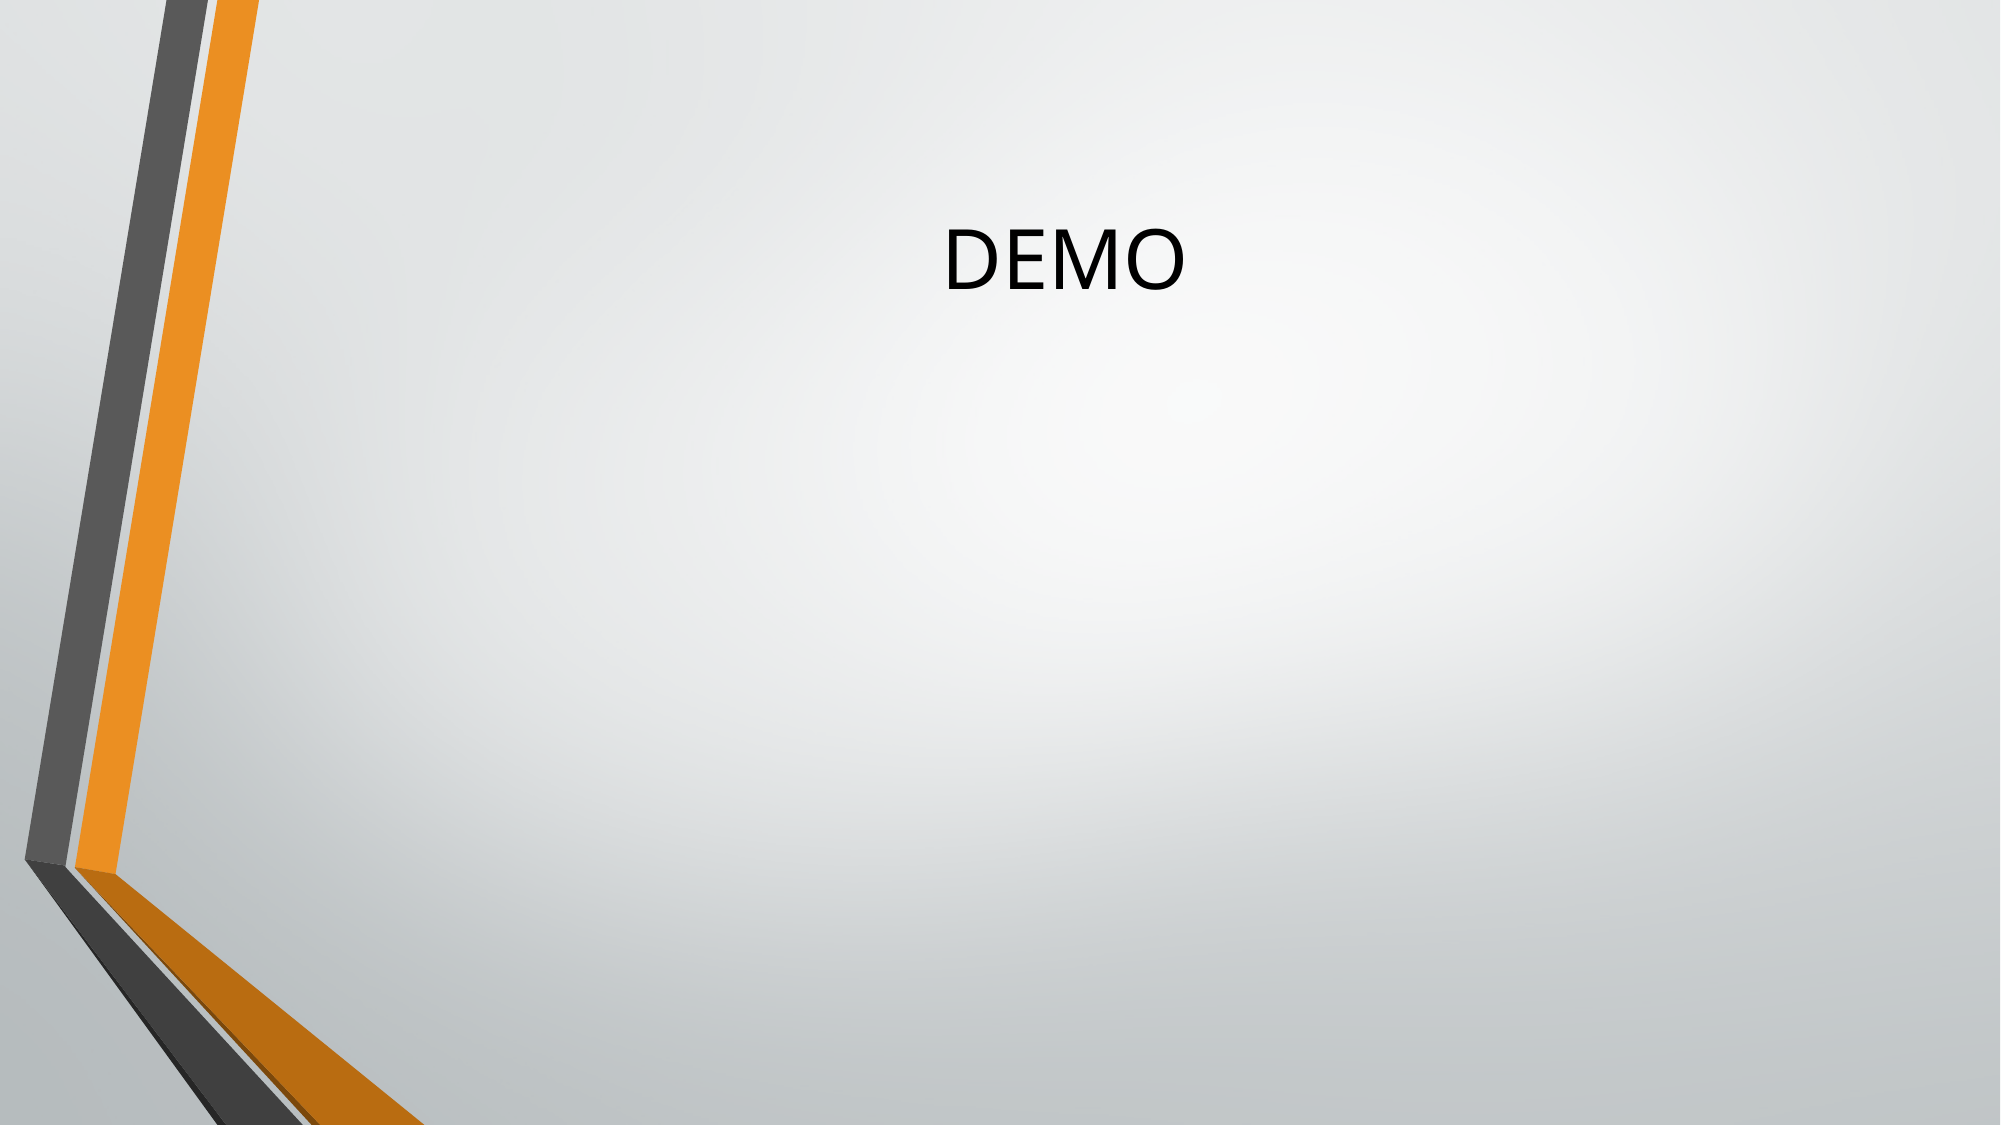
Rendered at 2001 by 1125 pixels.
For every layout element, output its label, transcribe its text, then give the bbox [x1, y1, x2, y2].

title DEMO [243, 112, 1887, 400]
